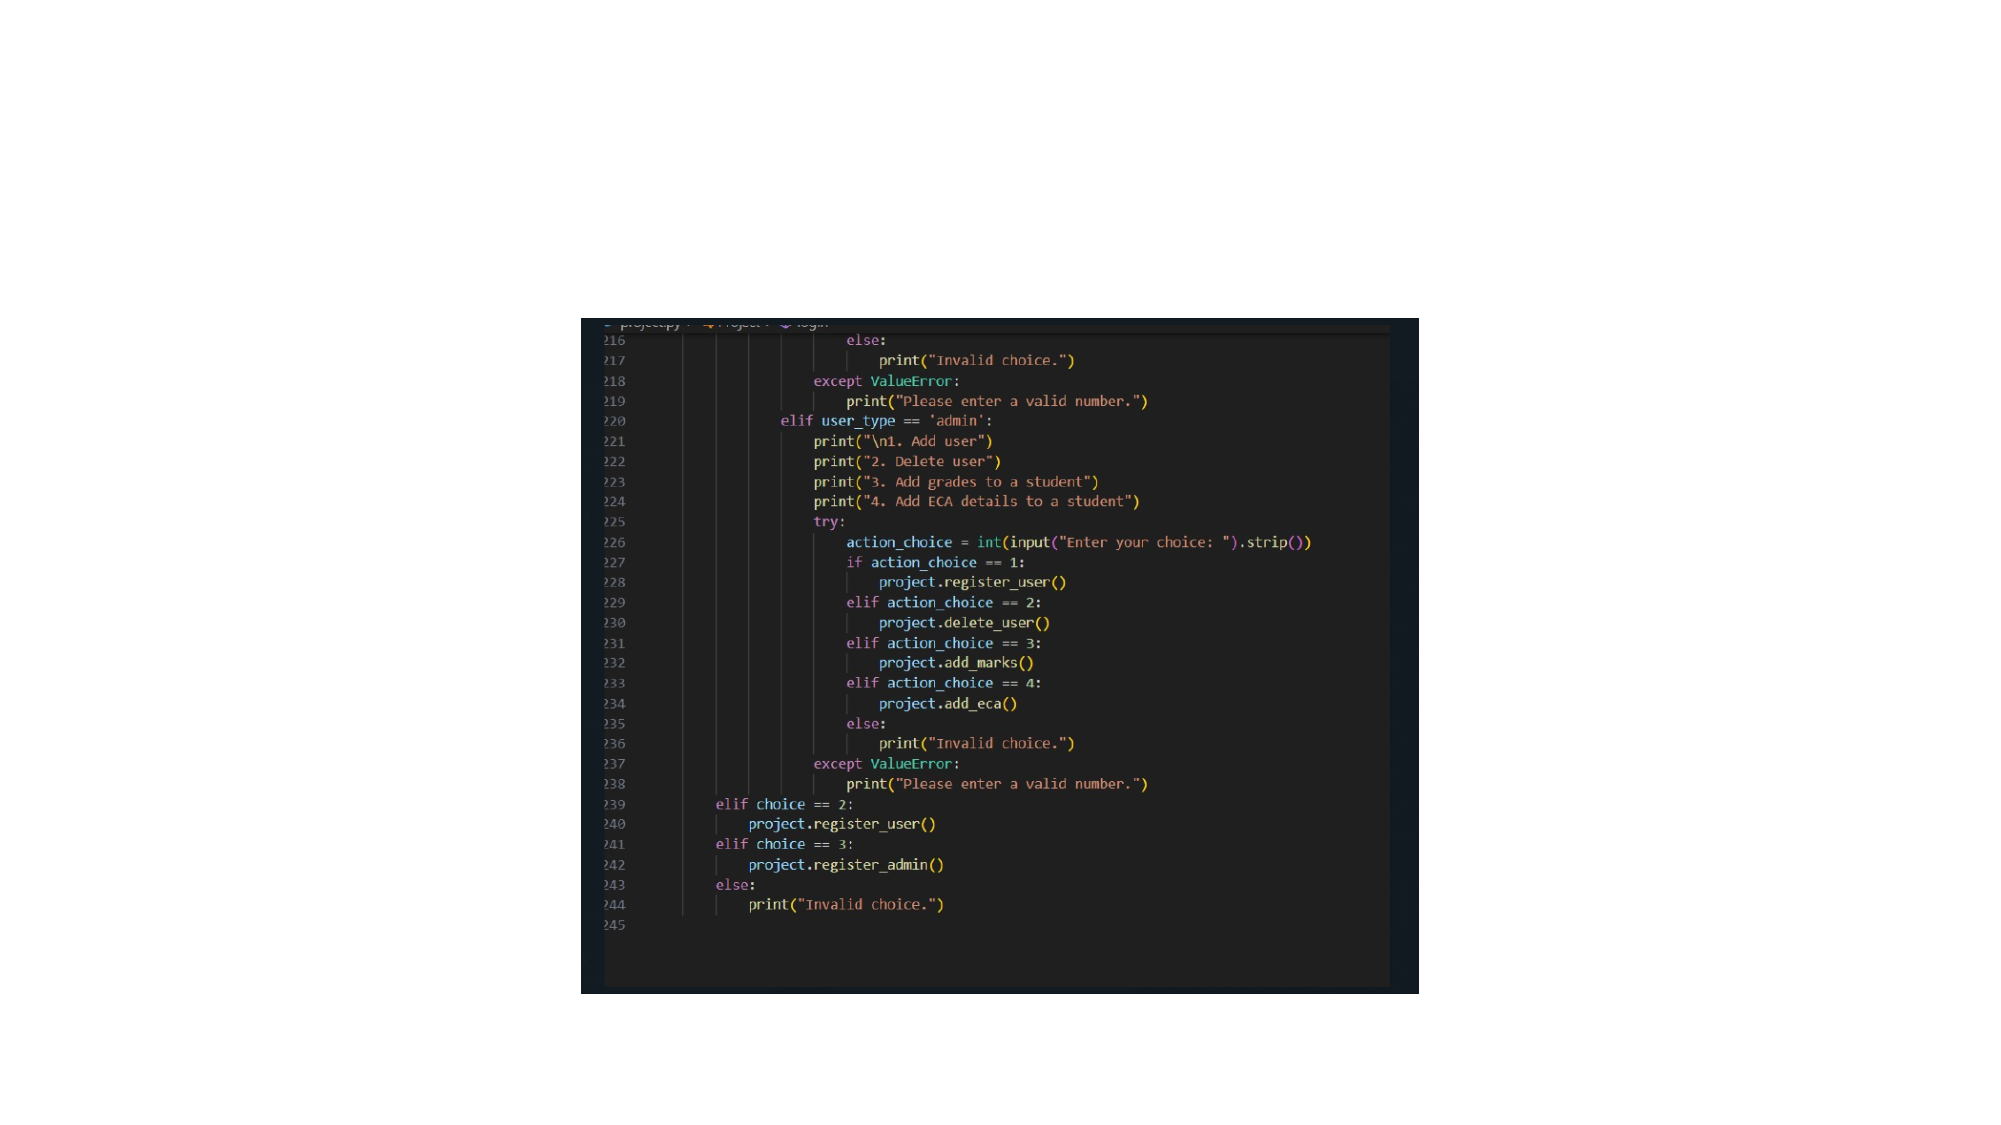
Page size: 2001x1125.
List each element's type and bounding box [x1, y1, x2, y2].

list [581, 318, 1419, 995]
